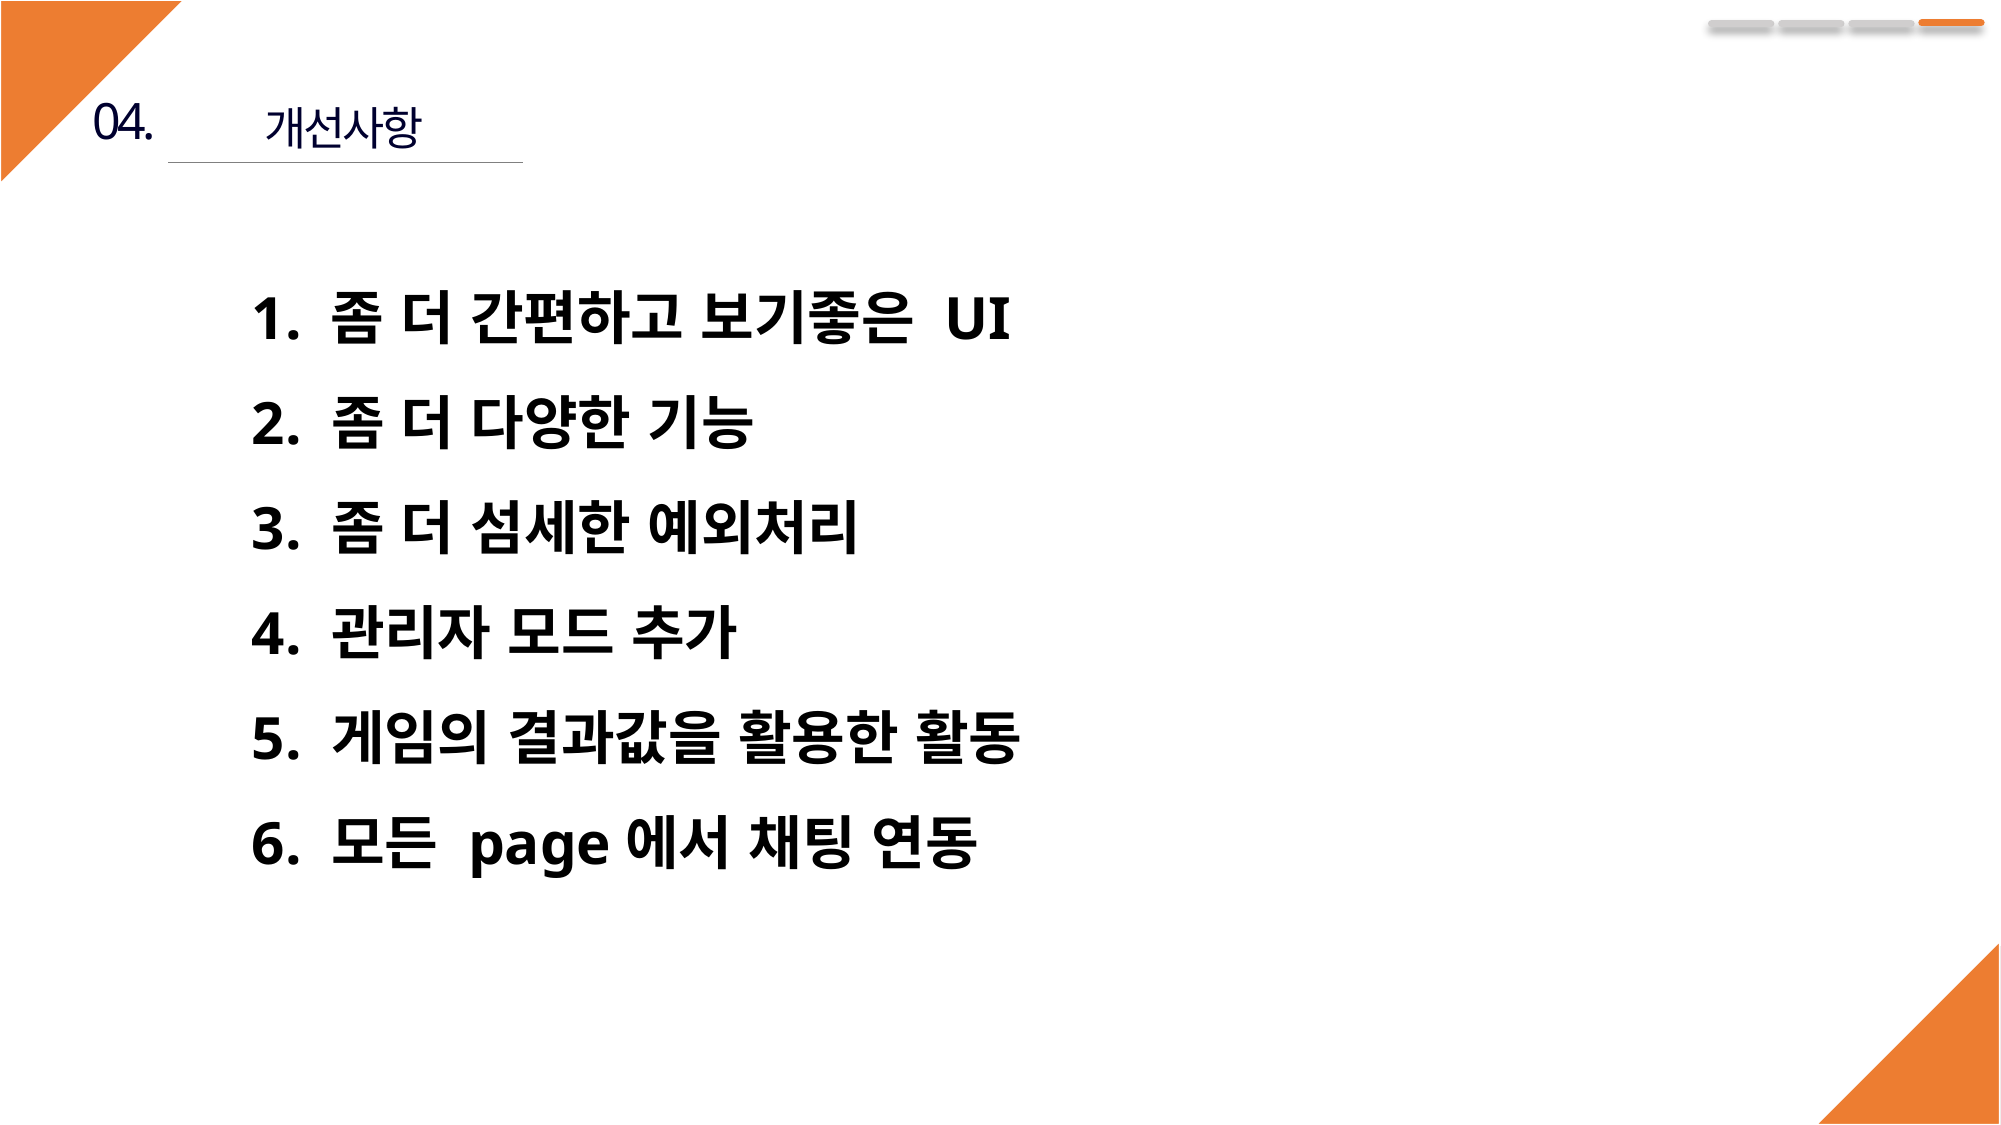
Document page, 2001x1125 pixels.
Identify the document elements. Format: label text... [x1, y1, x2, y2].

text_box 1. 좀 더 간편하고 보기좋은 UI 2. 좀 더 다양한 기능 3. 좀 더 섬세한 예외처리 4. 관리자 모드 추가 5. 게임의 결과값을 활용한 활동 6. 모든 page에서 채팅 연동 [237, 239, 1037, 884]
text_box 개선사항 [249, 92, 438, 162]
text_box 04. [77, 81, 172, 157]
